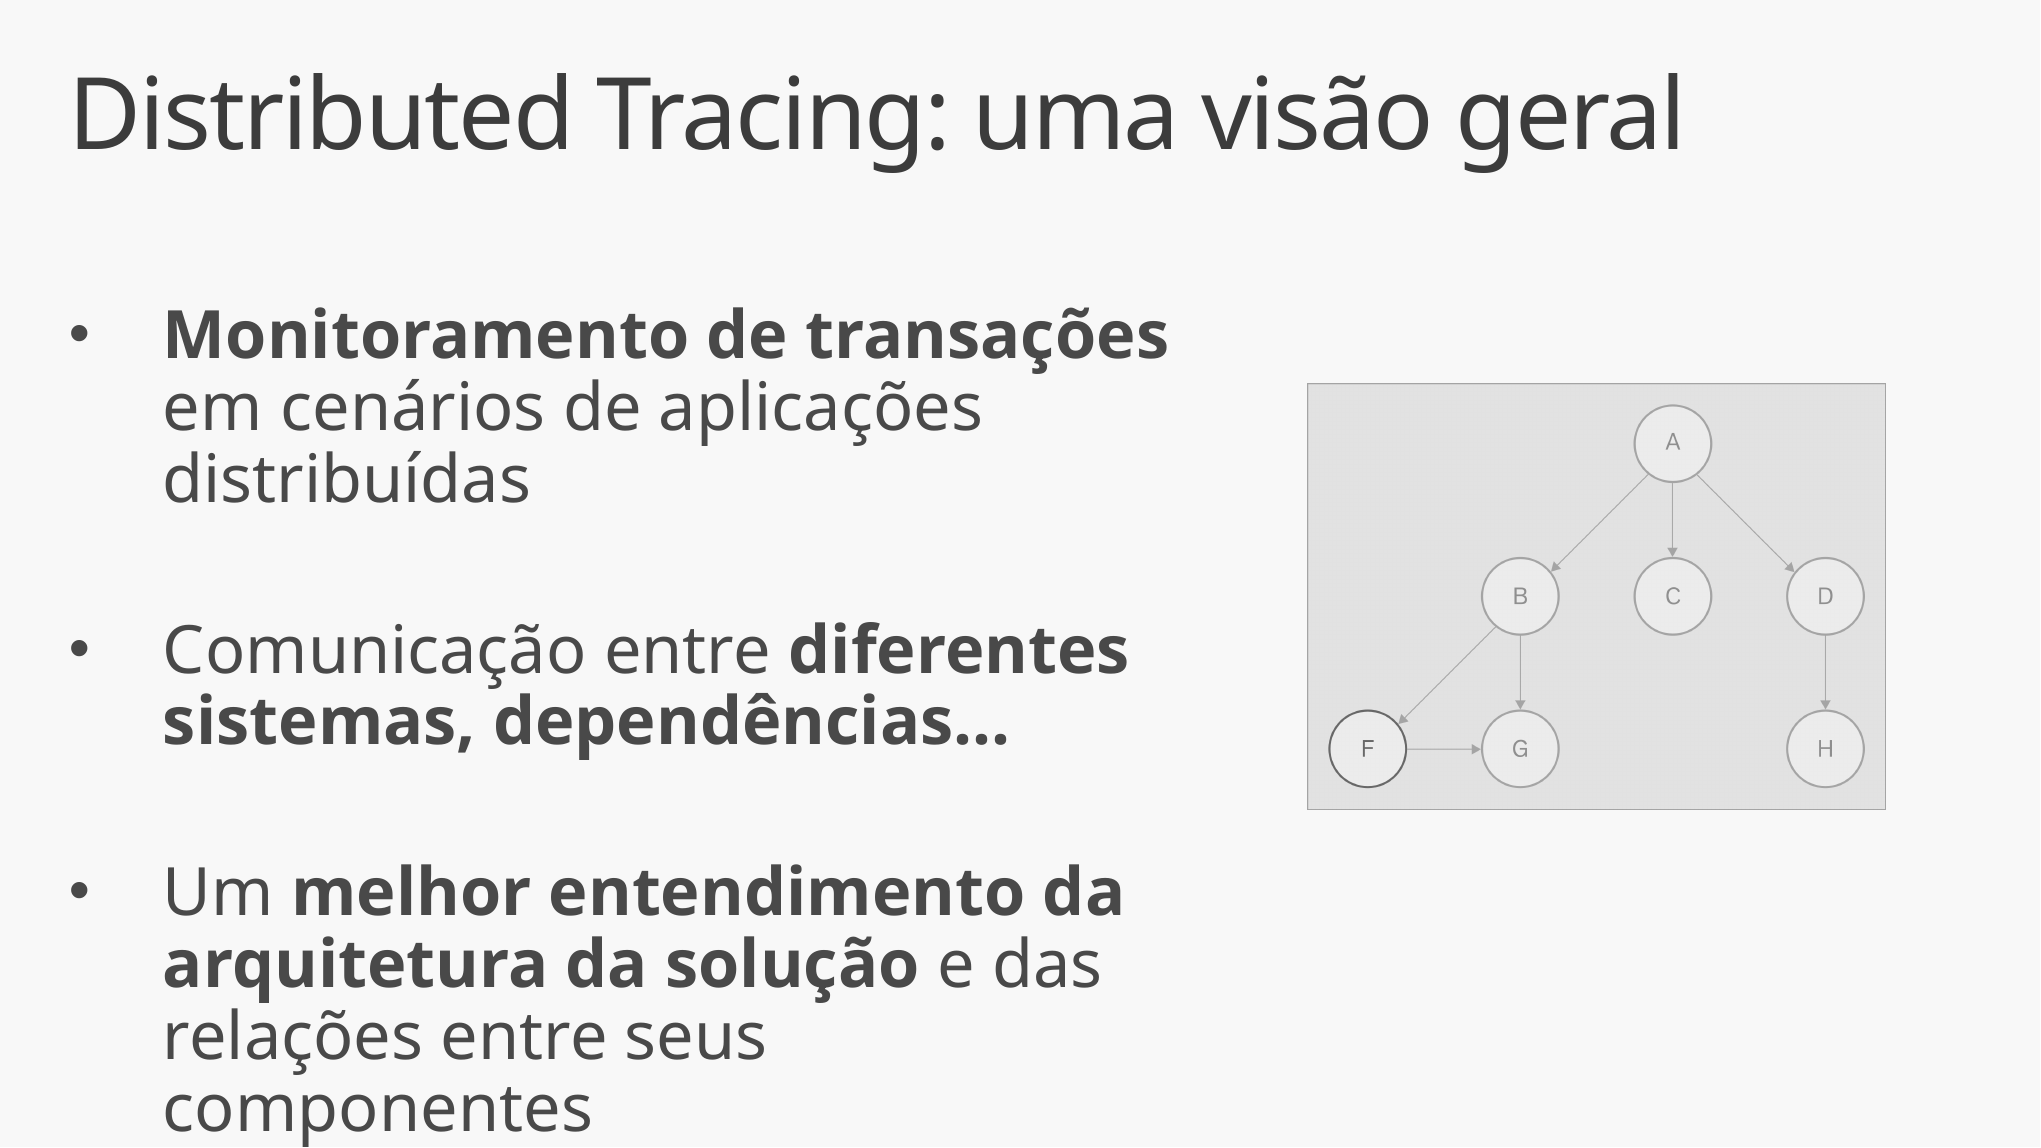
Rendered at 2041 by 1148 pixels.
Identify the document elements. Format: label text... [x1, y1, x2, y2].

picture [1307, 383, 1886, 810]
list Monitoramento de transações em cenários de aplicações distribuídas Comunicação entre diferentes sistemas, dependências... Um melhor entendimento da arquitetura da solução e das relações entre seus componentes [45, 286, 1195, 1036]
title Distributed Tracing: uma visão geral [45, 48, 1996, 199]
